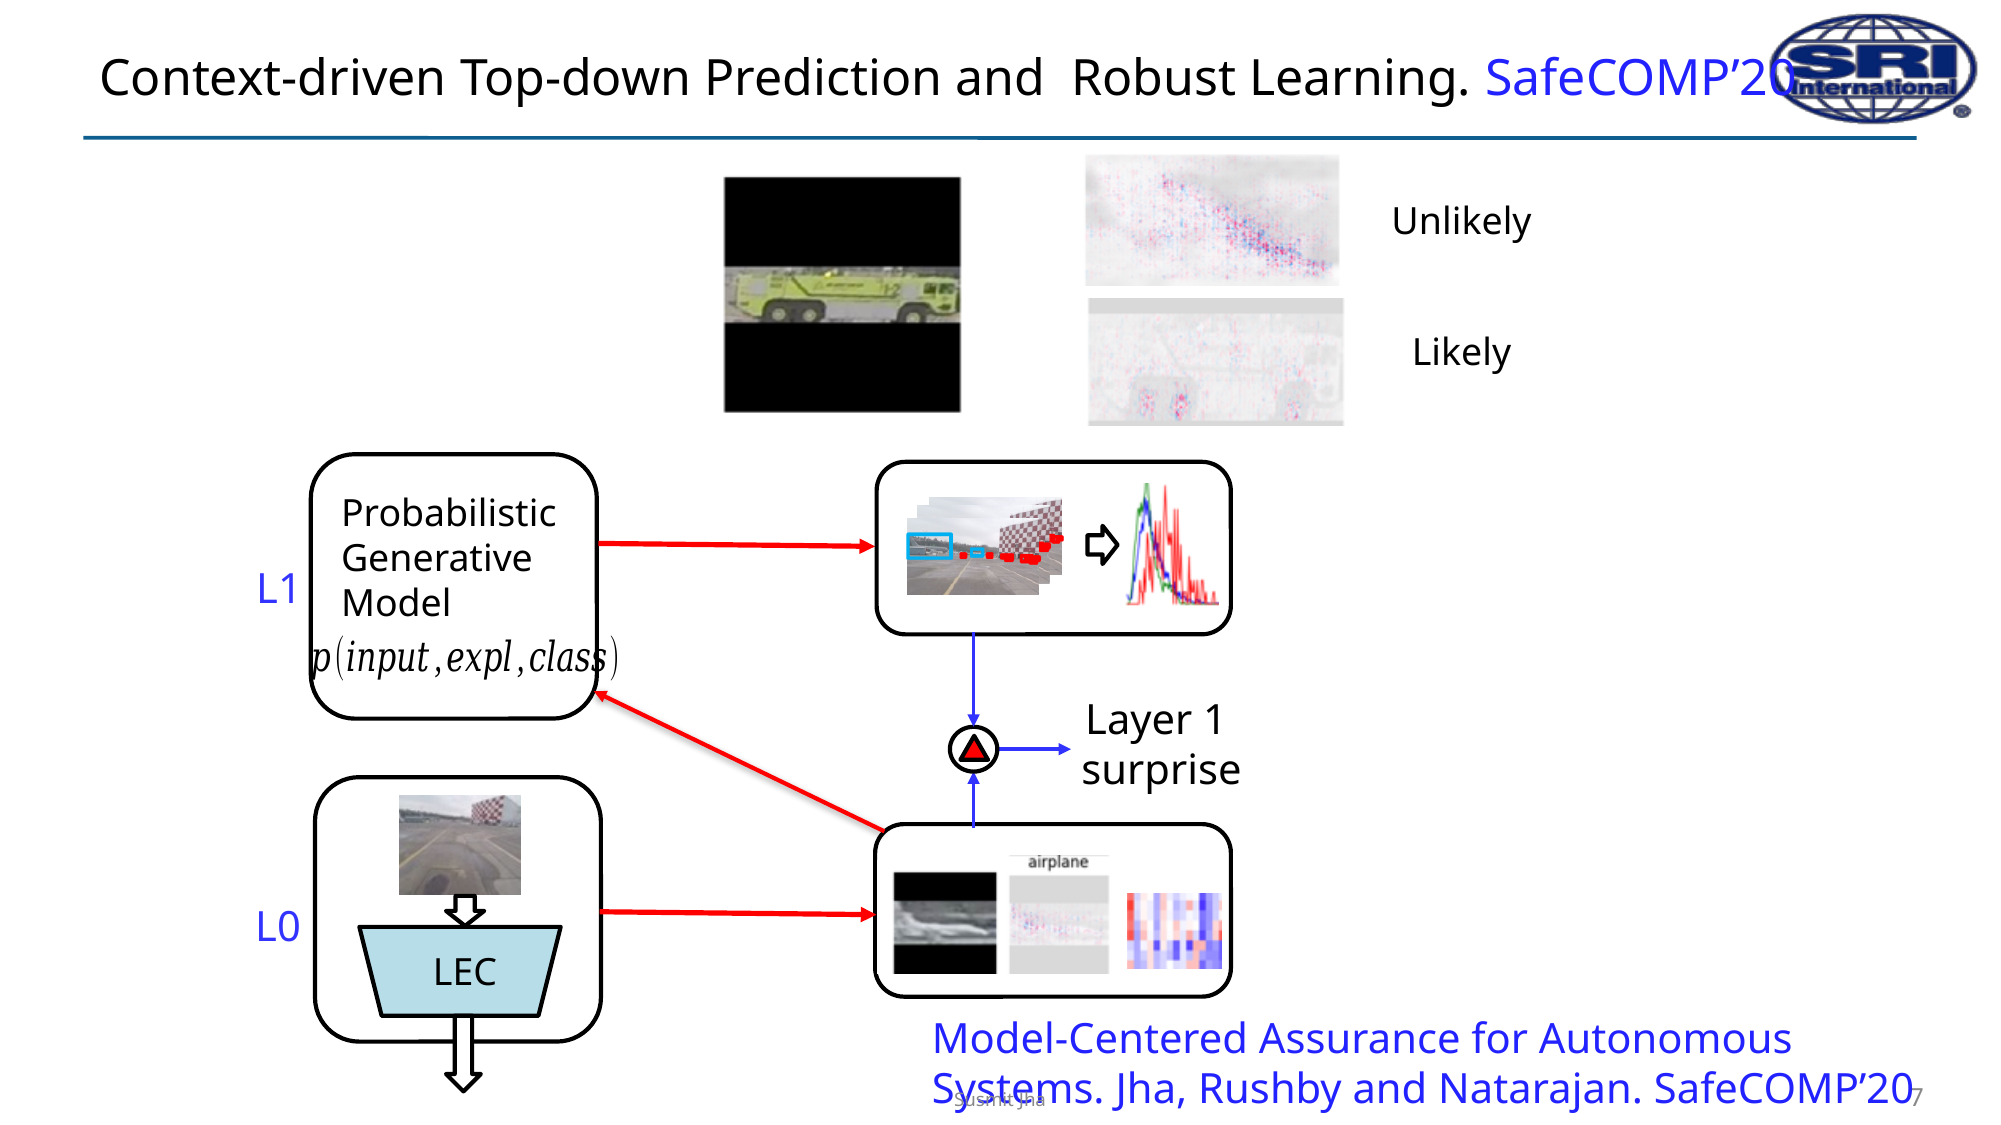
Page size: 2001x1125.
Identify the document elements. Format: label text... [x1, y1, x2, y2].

text_box [308, 452, 599, 721]
slide_number 7 [1772, 1074, 1939, 1123]
picture [705, 139, 974, 428]
picture [897, 483, 1067, 602]
picture [1126, 893, 1223, 969]
text_box Likely [1397, 320, 1527, 380]
text_box [312, 775, 604, 1044]
title Context-driven Top-down Prediction and Robust Learning. SafeCOMP’20 [84, 25, 1890, 126]
text_box [873, 822, 1234, 999]
picture [1059, 298, 1365, 427]
text_box [444, 1013, 483, 1074]
text_box Layer 1 surprise [1066, 685, 1257, 801]
picture [1123, 483, 1219, 607]
text_box Model-Centered Assurance for Autonomous Systems. Jha, Rushby and Natarajan. SafeCOMP’20 [917, 1004, 1930, 1120]
text_box [444, 903, 487, 928]
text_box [593, 690, 885, 832]
text_box [357, 924, 563, 1018]
picture [1708, 7, 2001, 132]
table_cell CNN - ResNet (Baseline) [873, 858, 1225, 981]
text_box L0 [239, 892, 316, 958]
text_box [1085, 523, 1118, 567]
text_box [958, 733, 990, 762]
footer Susmit Jha [291, 1074, 1709, 1124]
text_box [874, 459, 1233, 637]
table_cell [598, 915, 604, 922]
text_box L1 [241, 554, 318, 620]
text_box [947, 724, 1000, 774]
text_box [599, 911, 877, 915]
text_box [598, 543, 876, 547]
text_box Unlikely [1376, 189, 1547, 249]
text_box LEC [418, 940, 512, 1001]
picture [1064, 152, 1346, 287]
text_box Probabilistic Generative Model [326, 482, 582, 632]
picture [877, 855, 1119, 974]
picture [399, 795, 521, 896]
